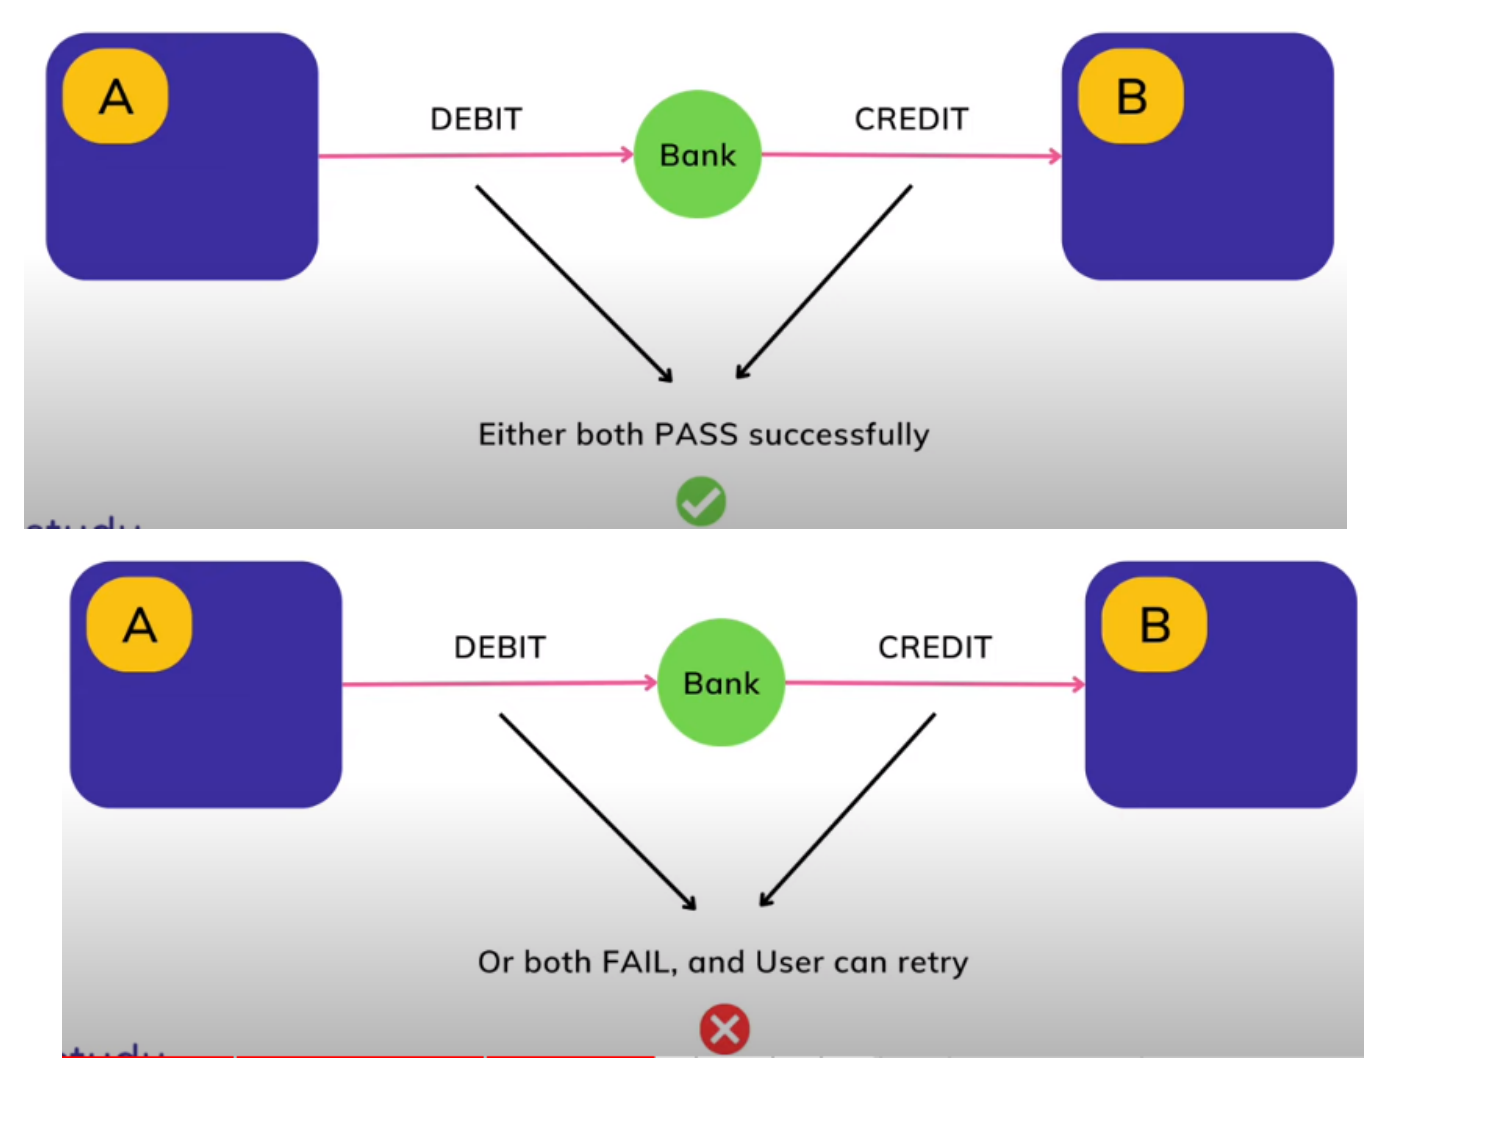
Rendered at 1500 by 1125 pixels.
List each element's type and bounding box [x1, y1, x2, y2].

picture [24, 0, 1348, 529]
picture [62, 537, 1365, 1059]
